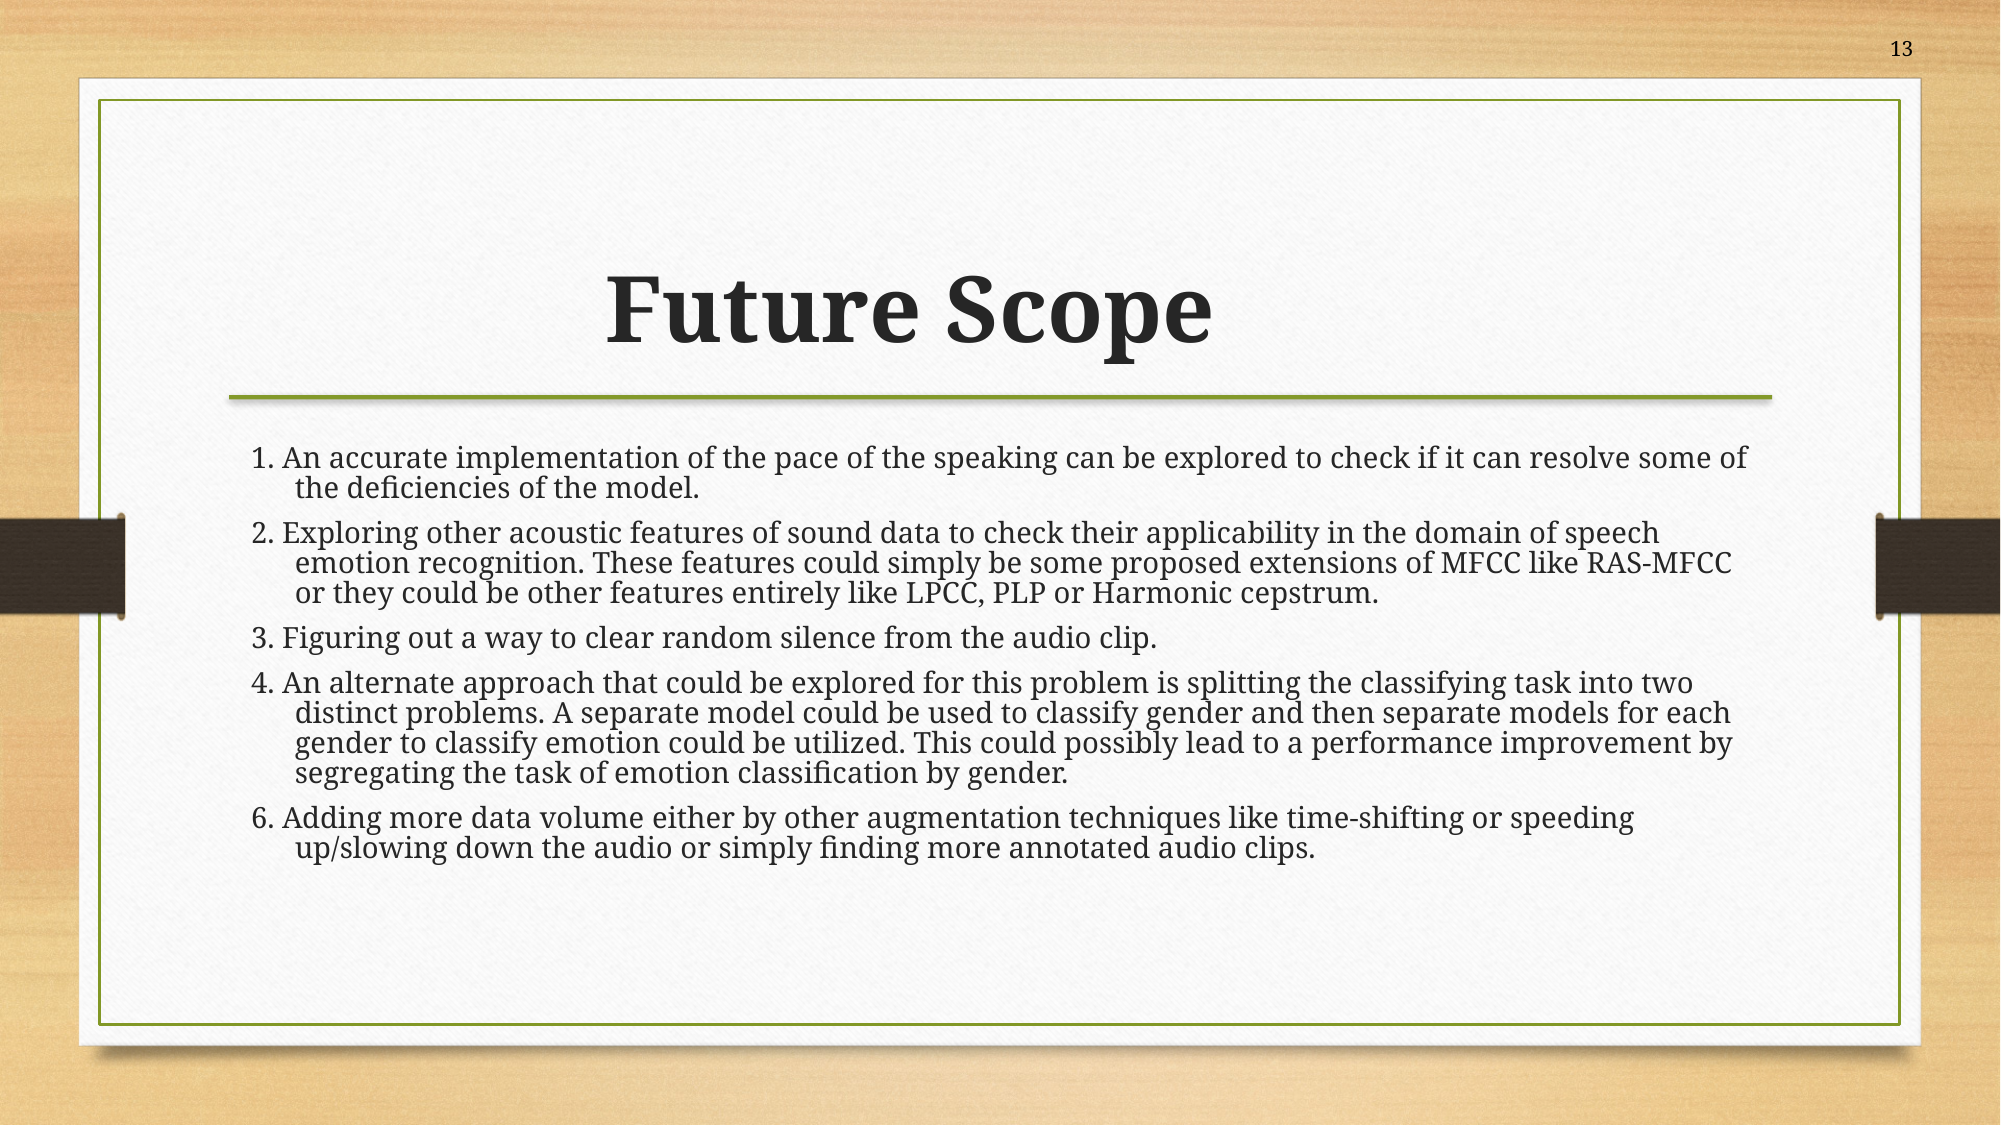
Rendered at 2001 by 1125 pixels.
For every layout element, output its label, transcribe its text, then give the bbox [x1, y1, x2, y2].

text_box 1. An accurate implementation of the pace of the speaking can be explored to check if it can resolve some of the deficiencies of the model. 2. Exploring other acoustic features of sound data to check their applicability in the domain of speech emotion recognition. These features could simply be some proposed extensions of MFCC like RAS-MFCC or they could be other features entirely like LPCC, PLP or Harmonic cepstrum. 3. Figuring out a way to clear random silence from the audio clip. 4. An alternate approach that could be explored for this problem is splitting the classifying task into two distinct problems. A separate model could be used to classify gender and then separate models for each gender to classify emotion could be utilized. This could possibly lead to a performance improvement by segregating the task of emotion classification by gender. 6. Adding more data volume either by other augmentation techniques like time-shifting or speeding up/slowing down the audio or simply finding more annotated audio clips. [236, 437, 1772, 993]
text_box Future Scope [590, 243, 1418, 366]
picture [0, 0, 2001, 1125]
